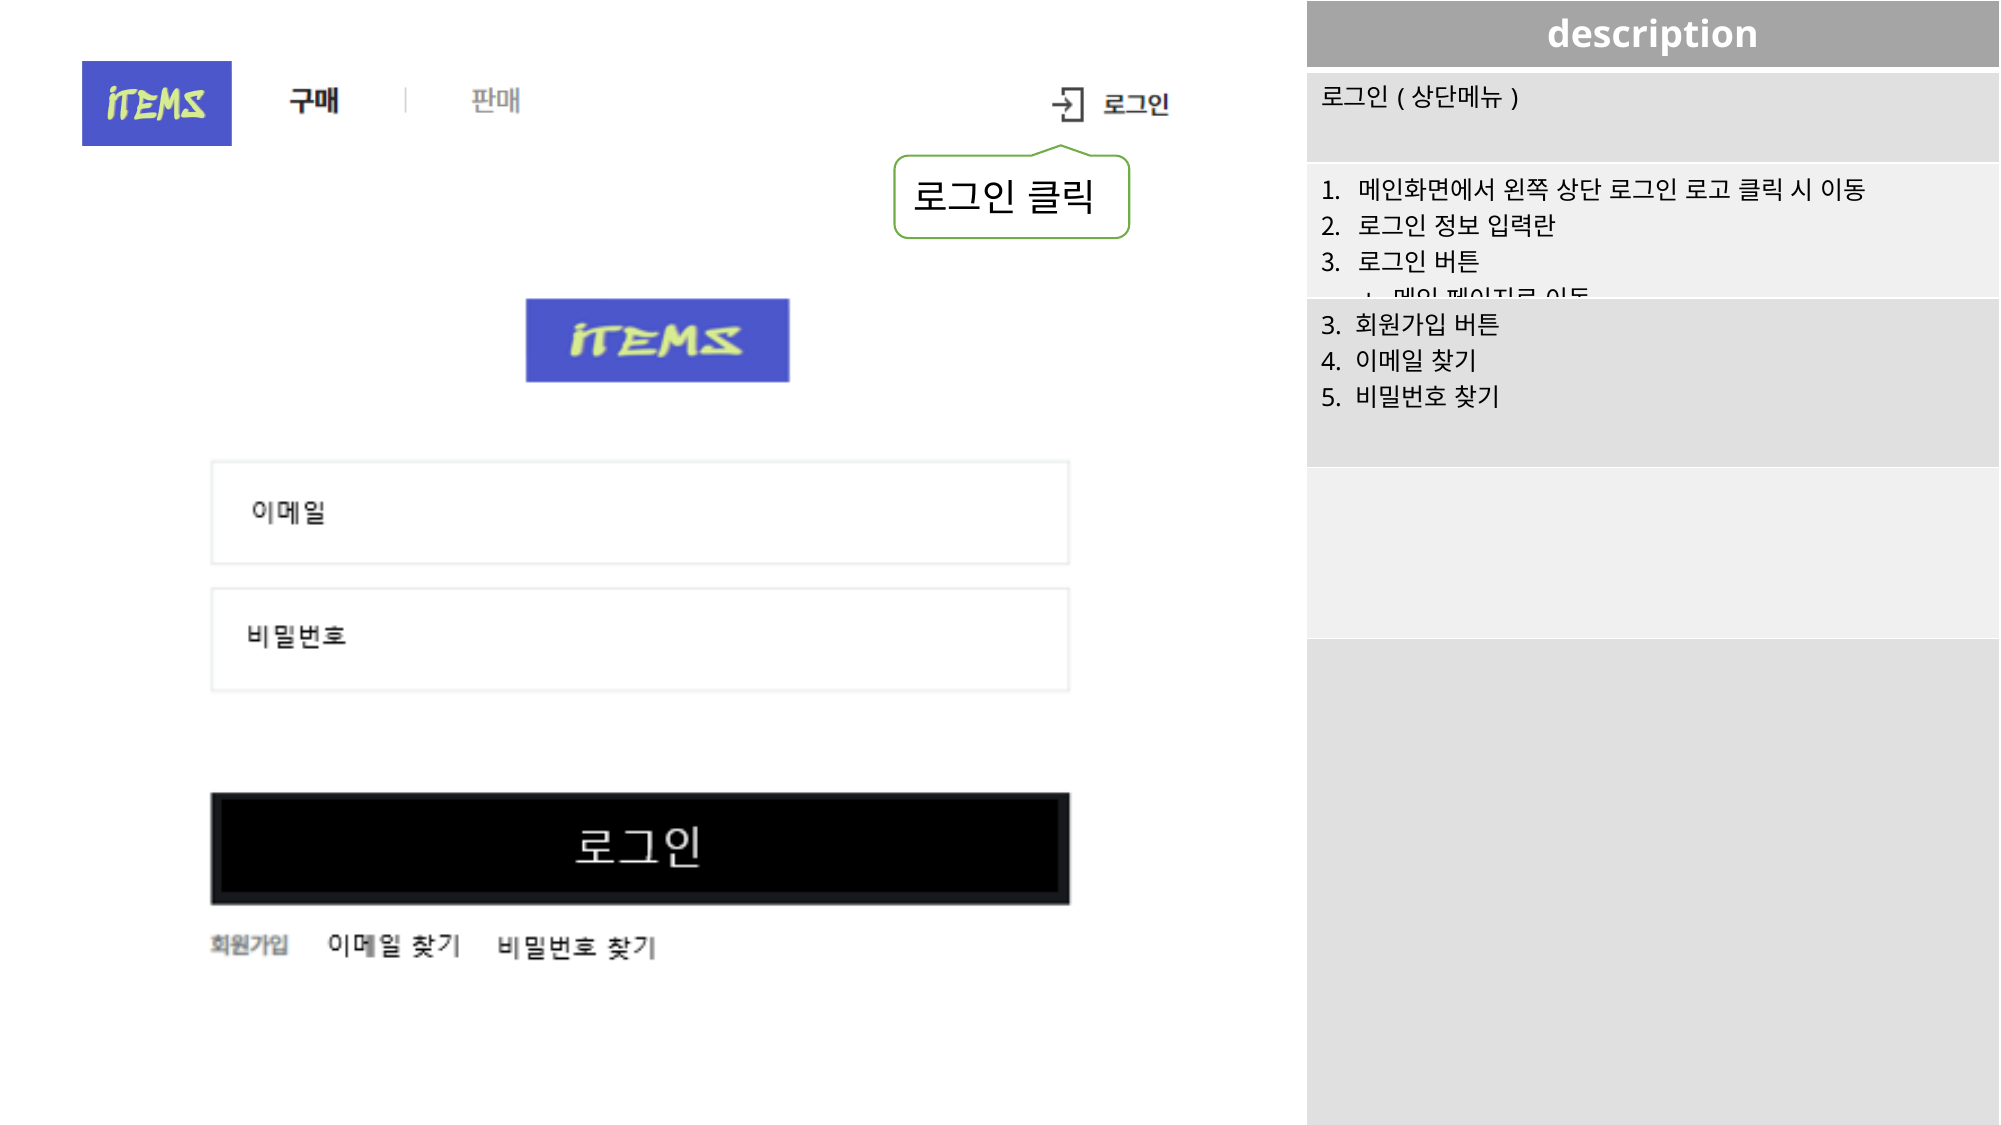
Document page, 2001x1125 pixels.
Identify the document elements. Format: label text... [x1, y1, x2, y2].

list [245, 61, 562, 149]
picture [141, 261, 1167, 1082]
picture [999, 64, 1221, 149]
table_cell 메인화면에서 왼쪽 상단 로그인 로고 클릭 시 이동 로그인 정보 입력란 로그인 버튼 ㄴ 메인 페이지로 이동 [1307, 164, 1999, 297]
table_cell 로그인(상단메뉴) [1307, 73, 1999, 162]
table_header description [1307, 1, 1999, 67]
table_cell [1307, 639, 1999, 1125]
table_cell [1307, 468, 1999, 638]
picture [82, 61, 232, 146]
text_box [893, 149, 1130, 240]
text_box 로그인 클릭 [898, 166, 1134, 227]
table_cell 3. 회원가입 버튼 4. 이메일 찾기 5. 비밀번호 찾기 [1307, 299, 1999, 467]
